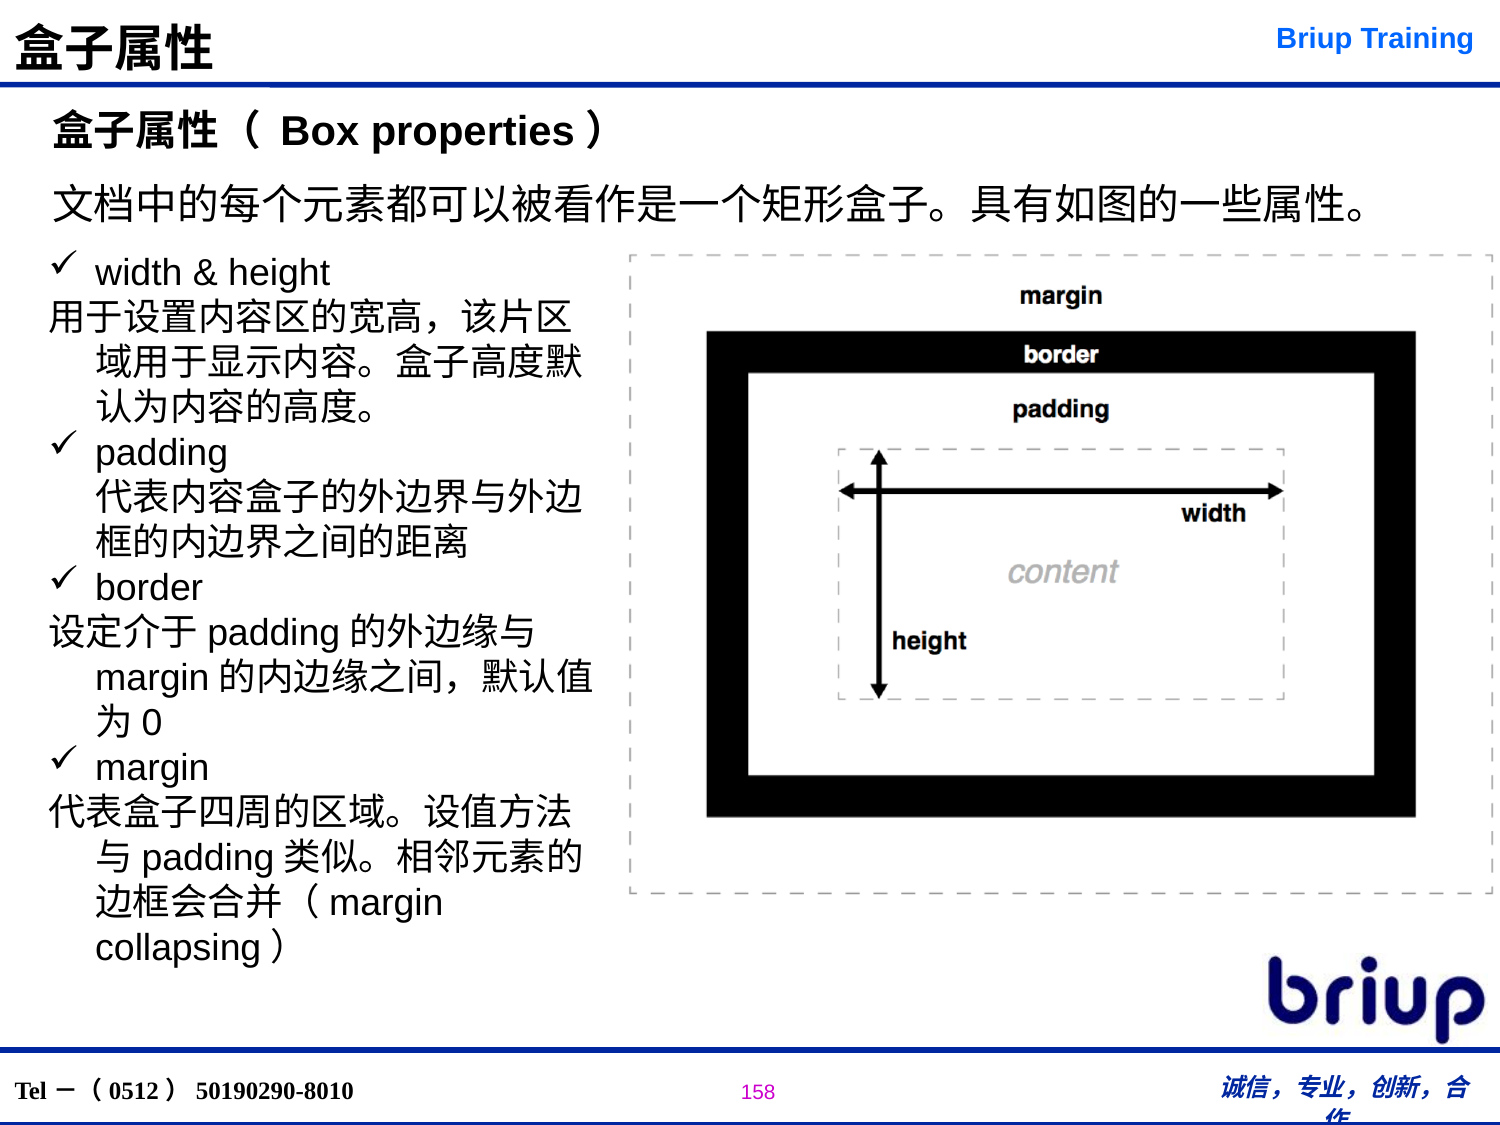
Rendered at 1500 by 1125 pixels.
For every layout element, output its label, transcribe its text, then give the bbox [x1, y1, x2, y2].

list 盒子属性（ Box properties） 文档中的每个元素都可以被看作是一个矩形盒子。具有如图的一些属性。 [0, 96, 1500, 1051]
text_box width & height 用于设置内容区的宽高，该片区域用于显示内容。盒子高度默认为内容的高度。 padding 代表内容盒子的外边界与外边框的内边界之间的距离 border 设定介于padding的外边缘与margin的内边缘之间，默认值为0 margin 代表盒子四周的区域。设值方法与padding类似。相邻元素的边框会合并（margin collapsing） [33, 240, 623, 976]
picture [626, 249, 1497, 897]
title 盒子属性 [0, 0, 1251, 85]
